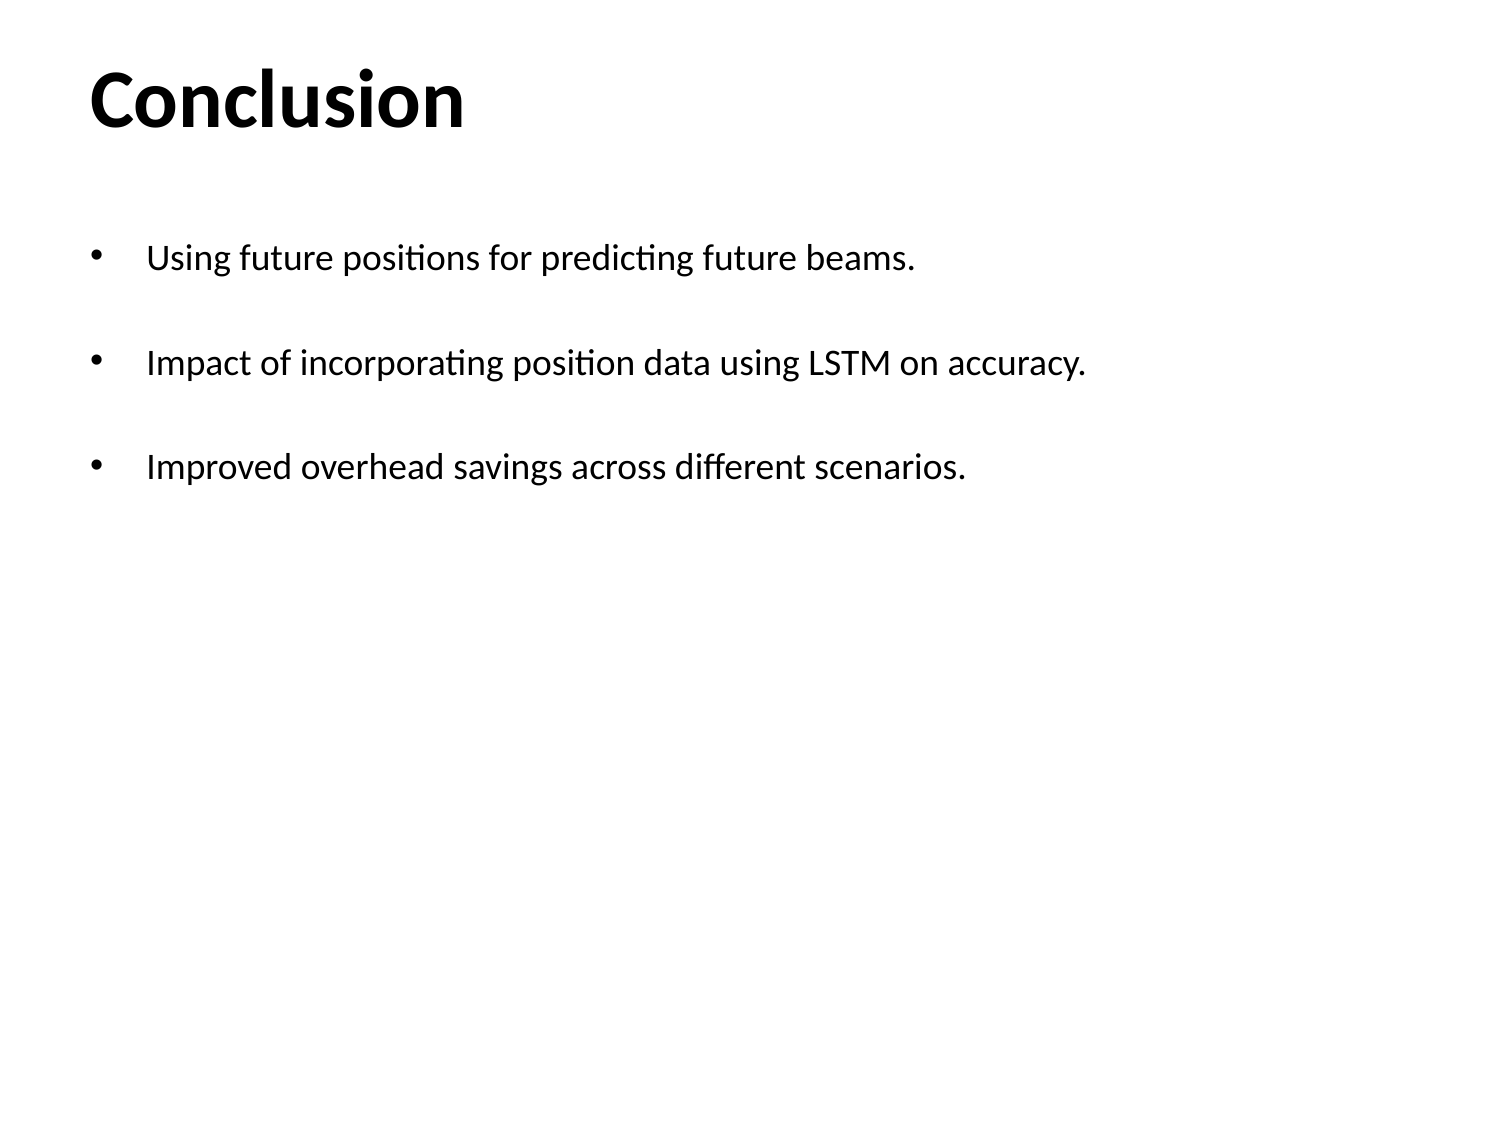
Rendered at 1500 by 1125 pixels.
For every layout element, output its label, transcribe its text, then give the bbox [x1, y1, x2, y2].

list Using future positions for predicting future beams. Impact of incorporating position data using LSTM on accuracy. Improved overhead savings across different scenarios. [75, 224, 1425, 700]
title Conclusion [75, 0, 1425, 188]
